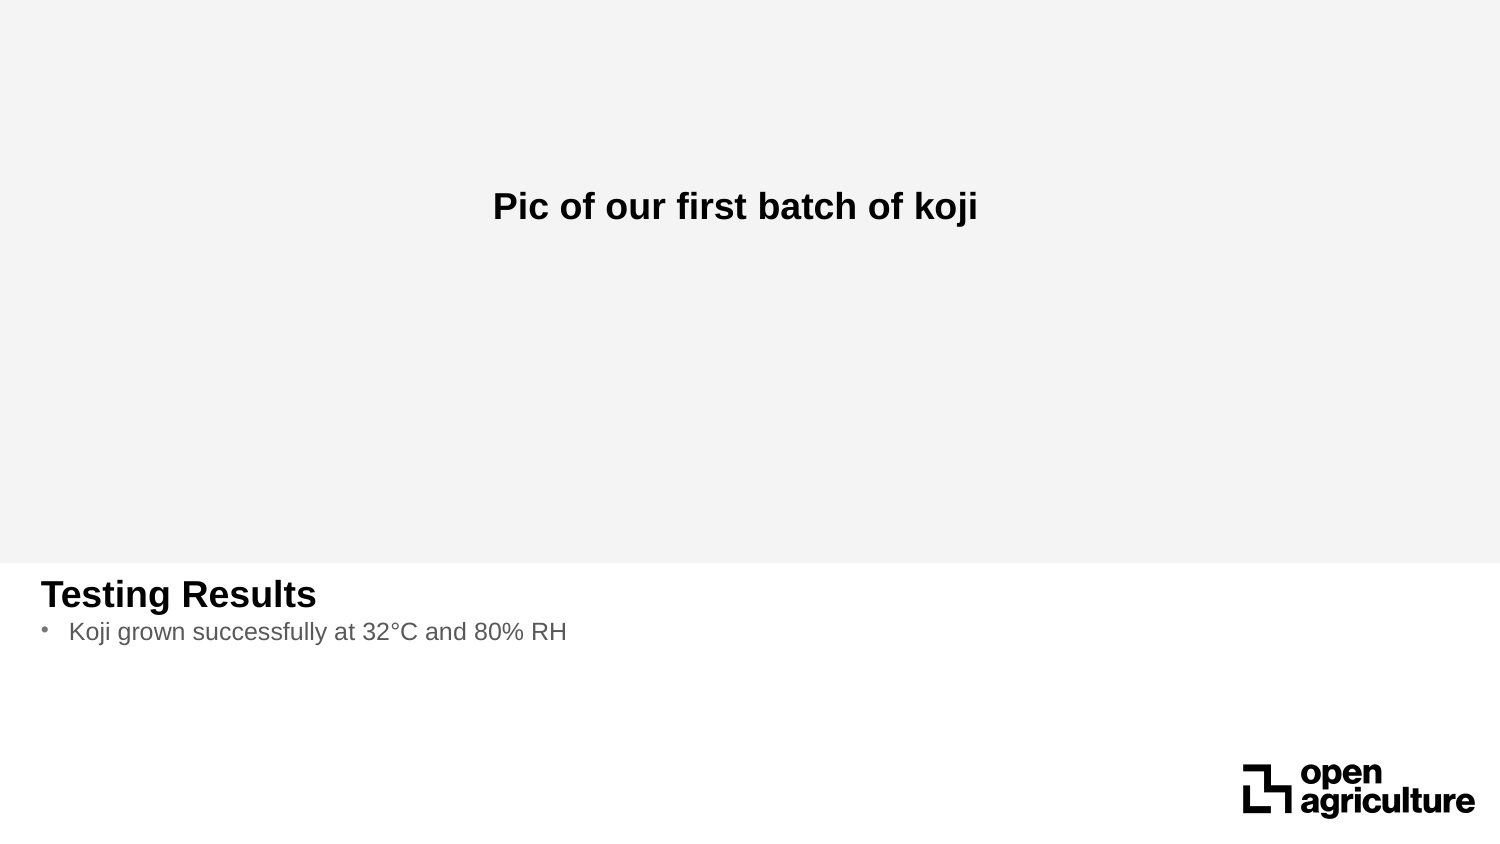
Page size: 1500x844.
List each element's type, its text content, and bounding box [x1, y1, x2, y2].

text_box Pic of our first batch of koji [477, 167, 1071, 462]
picture [1243, 764, 1475, 819]
picture [0, 0, 1500, 563]
text_box Testing Results Koji grown successfully at 32°C and 80% RH [25, 555, 618, 844]
